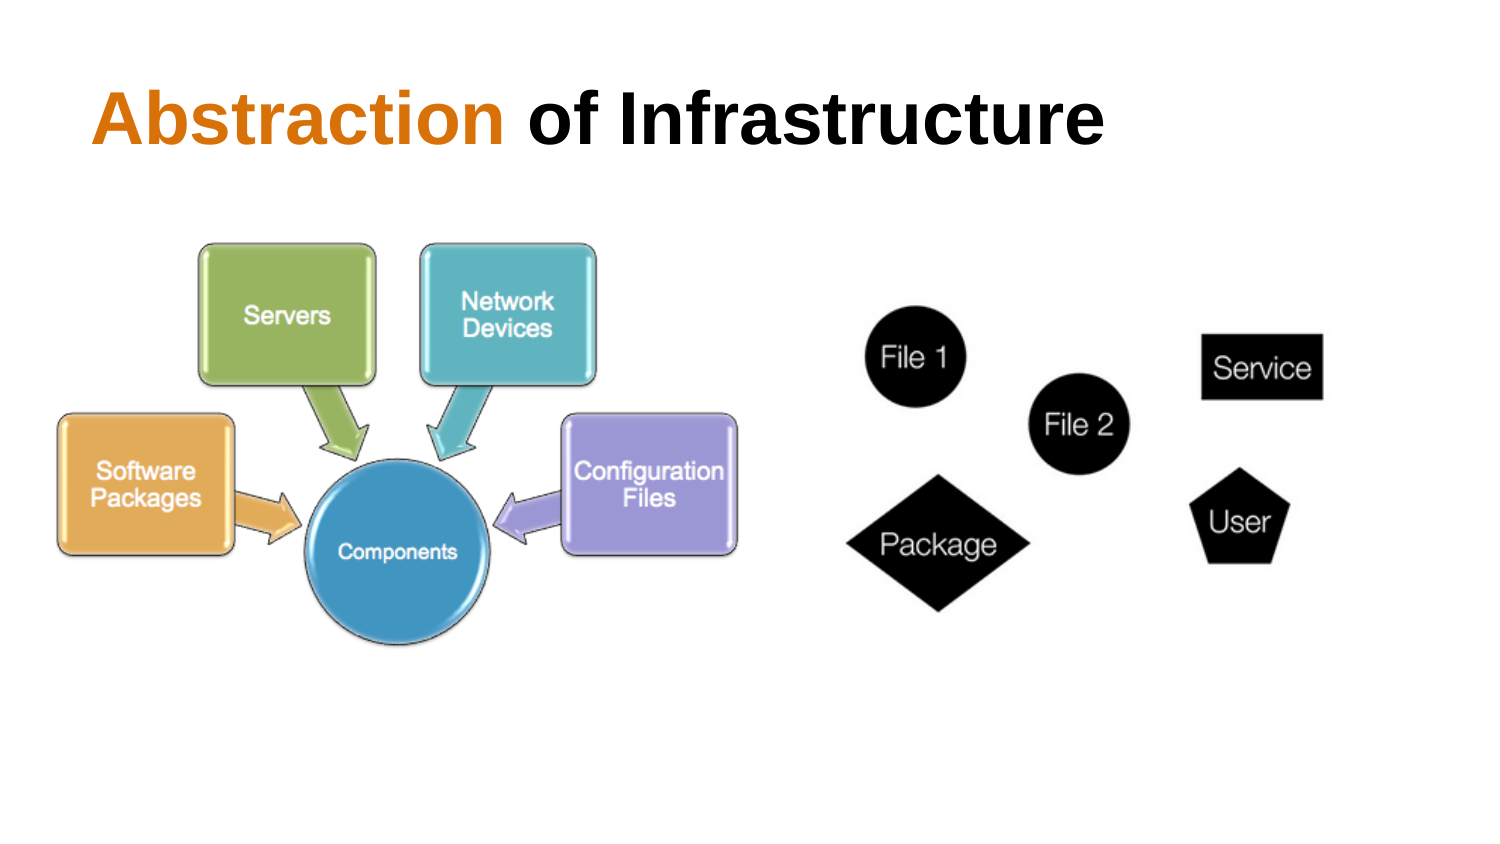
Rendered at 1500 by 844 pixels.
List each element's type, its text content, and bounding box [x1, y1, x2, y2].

picture [51, 217, 744, 671]
picture [835, 298, 1333, 622]
title Abstraction of Infrastructure [75, 33, 1425, 175]
